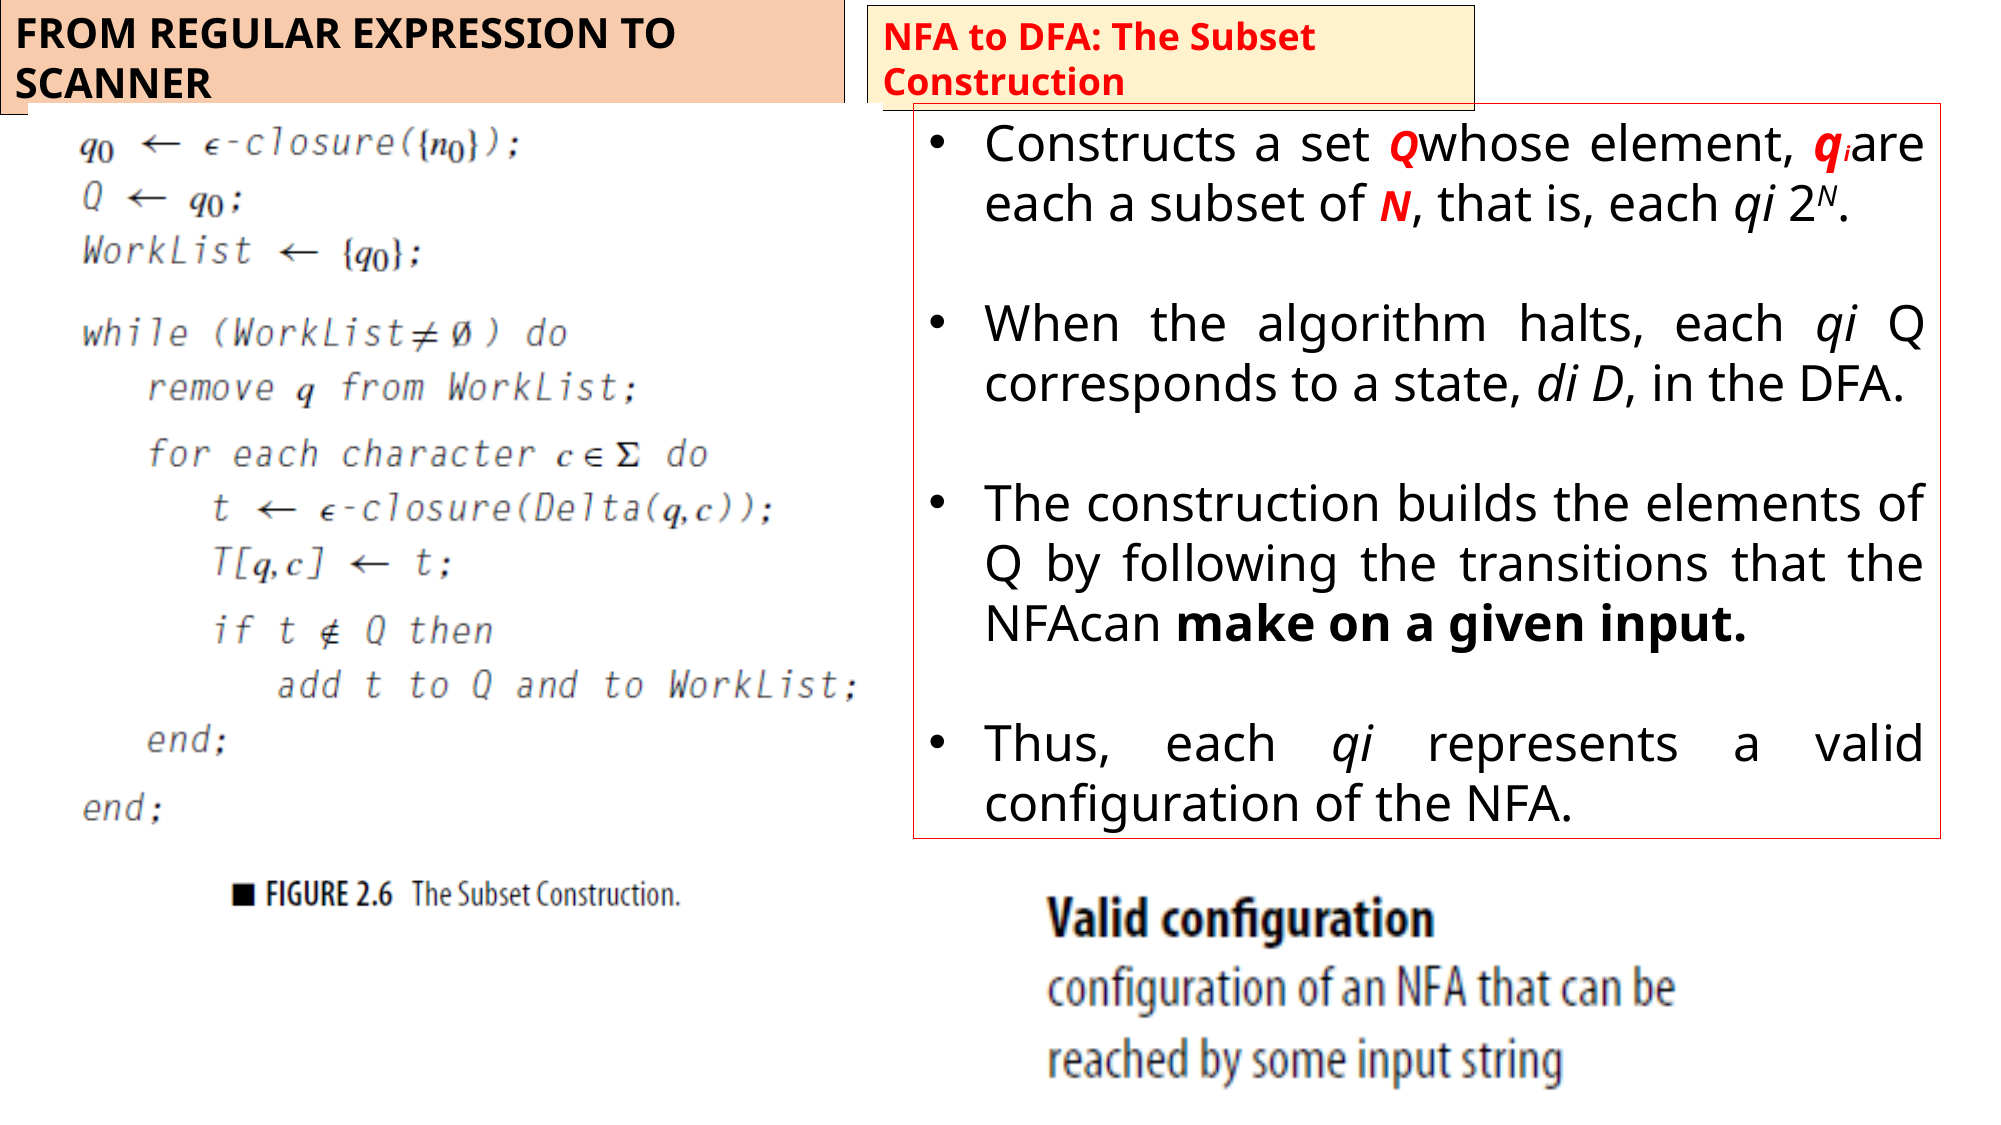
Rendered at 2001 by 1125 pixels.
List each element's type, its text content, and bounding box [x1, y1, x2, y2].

text_box NFA to DFA: The Subset Construction [867, 5, 1475, 111]
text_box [28, 103, 884, 845]
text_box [216, 865, 695, 933]
text_box FROM REGULAR EXPRESSION TO SCANNER [0, 0, 845, 115]
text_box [999, 866, 1690, 1116]
